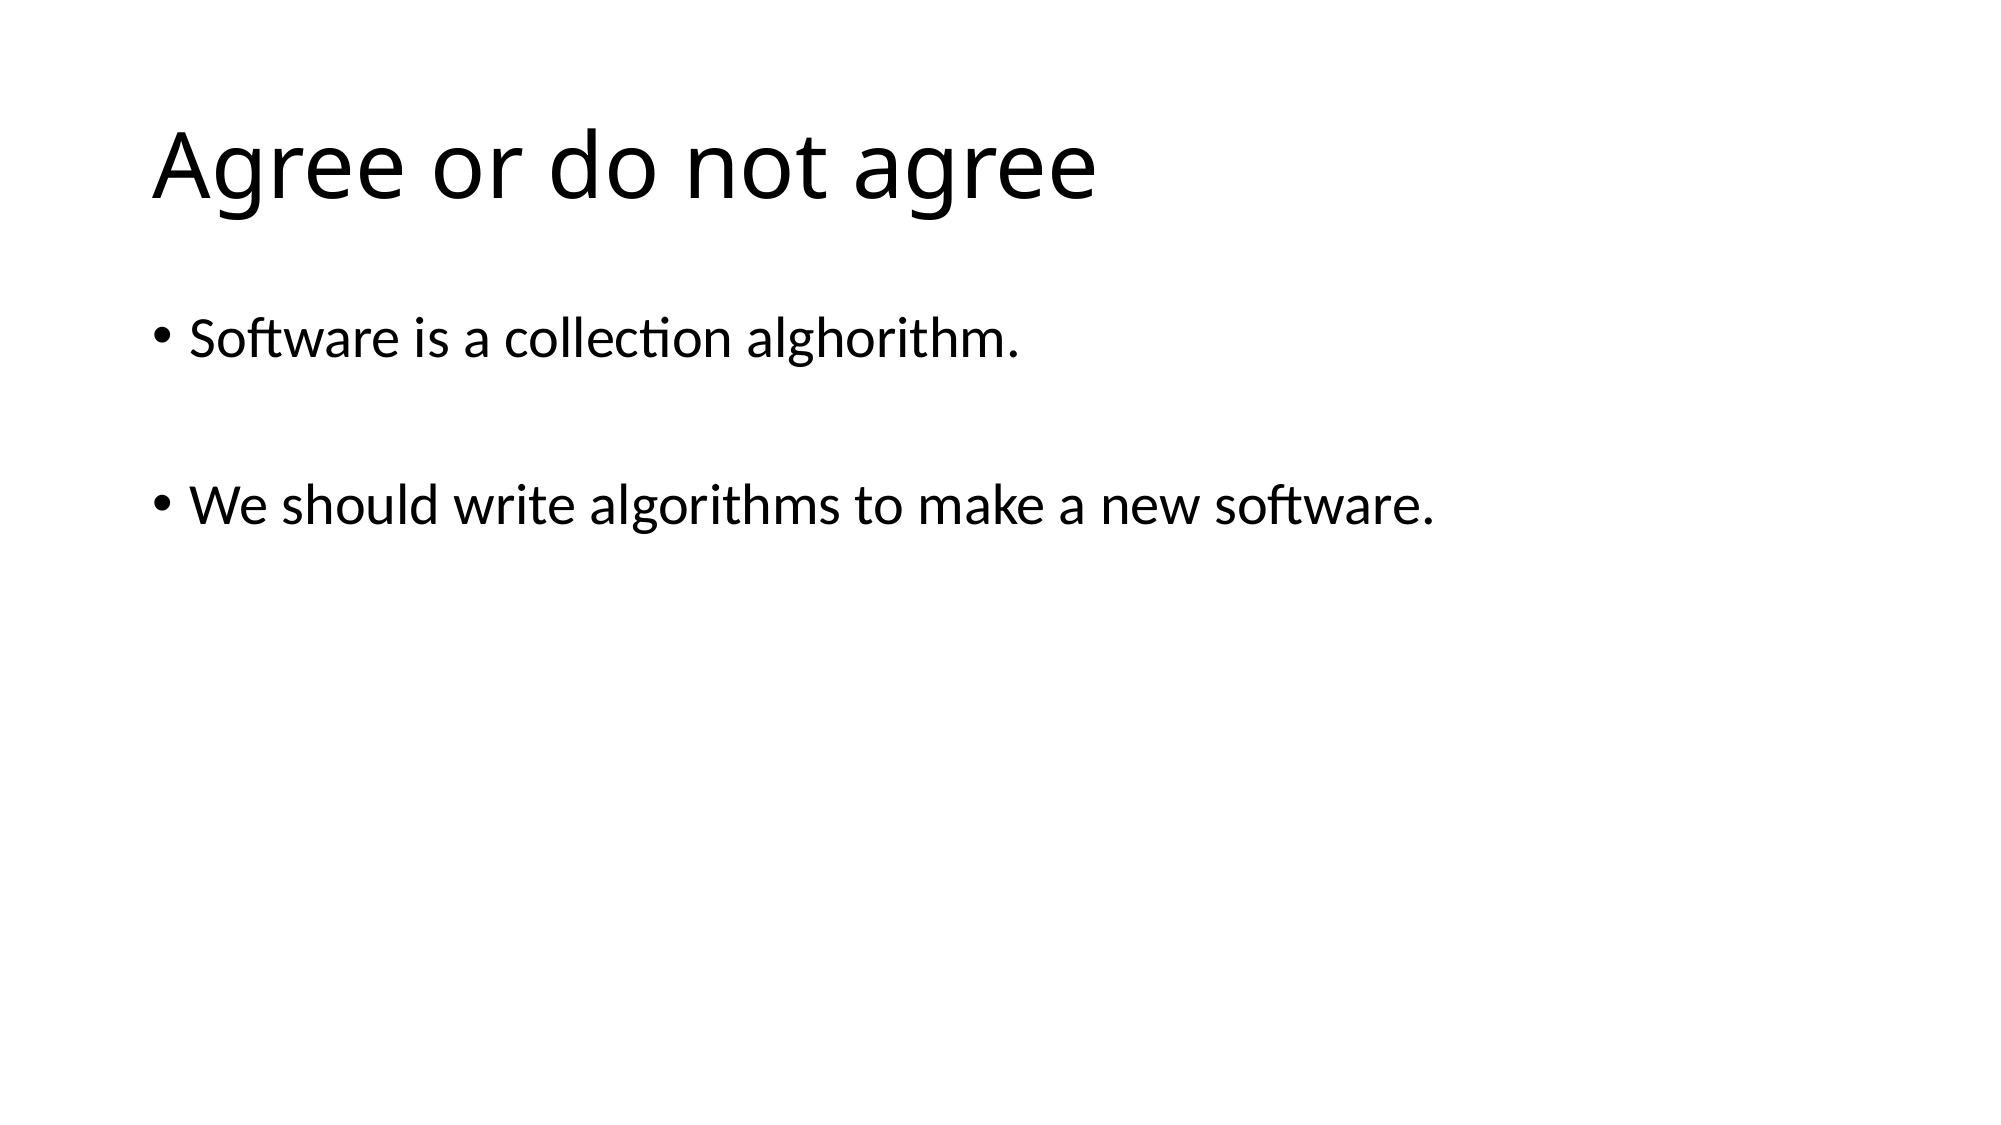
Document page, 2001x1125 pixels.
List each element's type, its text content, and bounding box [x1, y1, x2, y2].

title Agree or do not agree [137, 59, 1863, 278]
list Software is a collection alghorithm. We should write algorithms to make a new software. [137, 299, 1863, 997]
